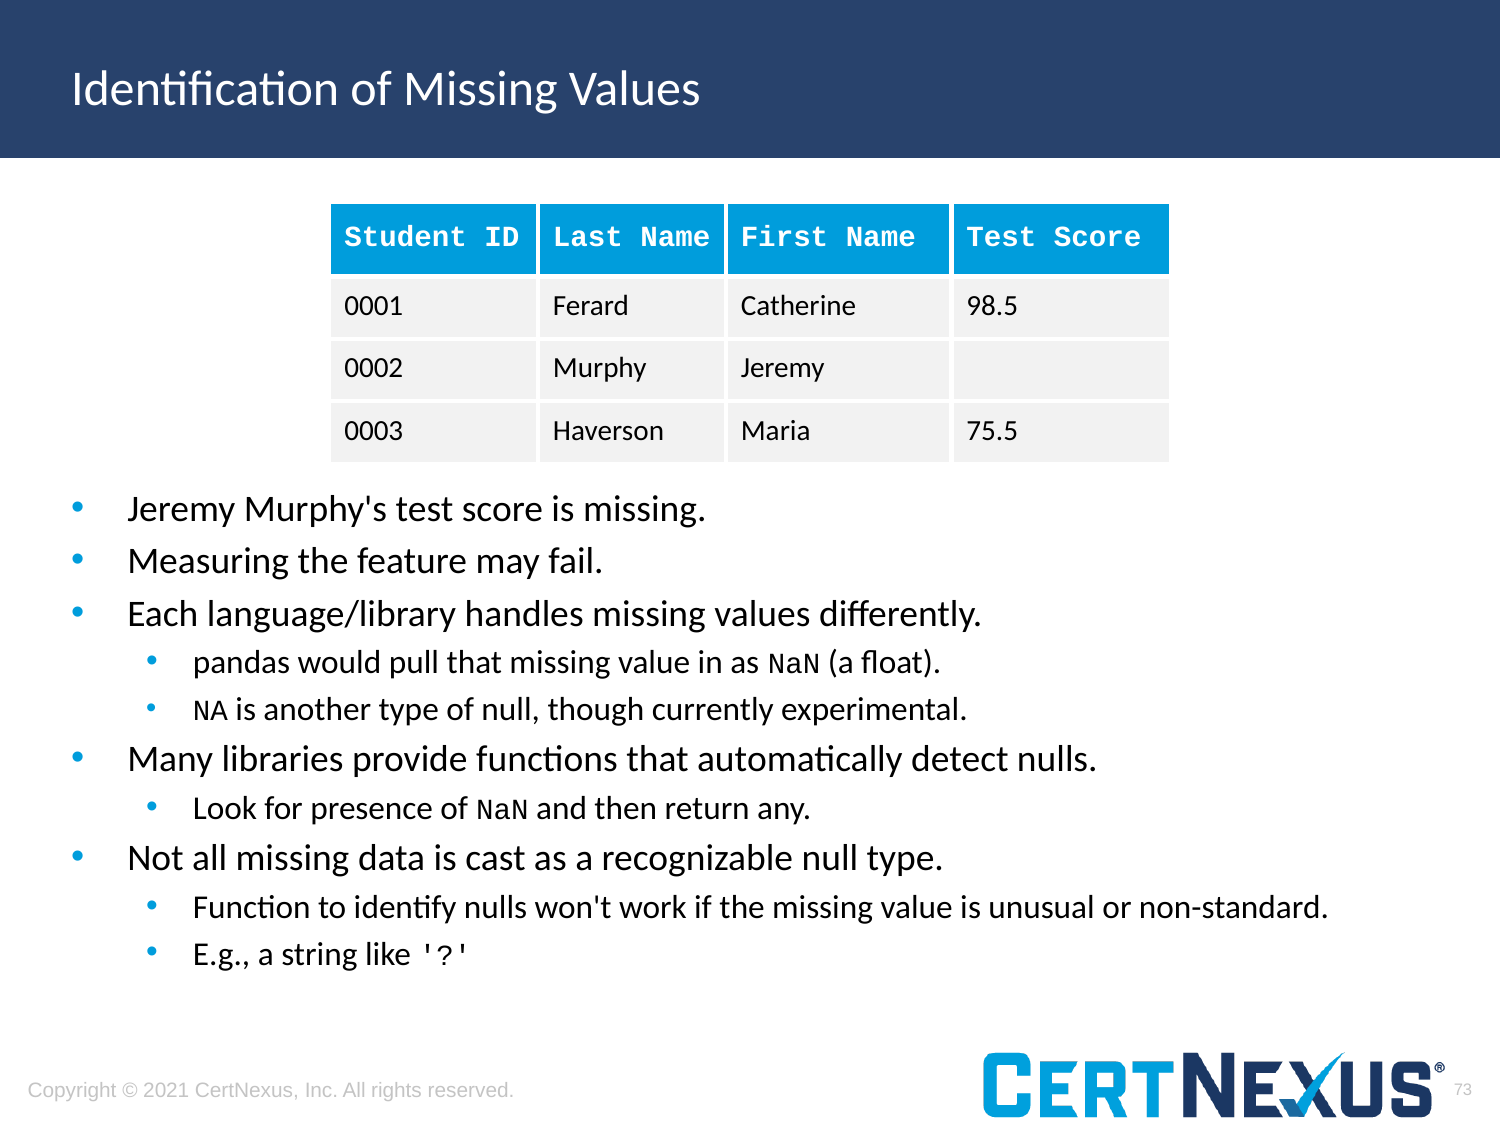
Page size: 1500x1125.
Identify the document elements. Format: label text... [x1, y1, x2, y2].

table_cell 98.5 [954, 279, 1169, 337]
table_cell 75.5 [954, 403, 1169, 462]
title Identification of Missing Values [56, 16, 1350, 155]
table_cell Maria [728, 403, 949, 462]
table_header Student ID [331, 204, 536, 274]
table_cell Murphy [540, 341, 724, 399]
table_cell Jeremy [728, 341, 949, 399]
table_cell Catherine [728, 279, 949, 337]
table_header Last Name [540, 204, 724, 274]
table_cell Ferard [540, 279, 724, 337]
table_cell [954, 341, 1169, 399]
table_header Test Score [954, 204, 1169, 274]
list Jeremy Murphy's test score is missing. Measuring the feature may fail. Each language/library handles missing values differently. pandas would pull that missing value in as NaN (a float). NA is another type of null, though currently experimental. Many libraries provide functions that automatically detect nulls. Look for presence of NaN and then return any. Not all missing data is cast as a recognizable null type. Function to identify nulls won't work if the missing value is unusual or non-standard. E.g., a string like '?' [56, 213, 1444, 1021]
picture [967, 1023, 1458, 1125]
table_cell 0003 [331, 403, 536, 462]
table_cell Haverson [540, 403, 724, 462]
table_cell 0001 [331, 279, 536, 337]
table_header First Name [728, 204, 949, 274]
slide_number 73 [1137, 1058, 1488, 1119]
table_cell 0002 [331, 341, 536, 399]
